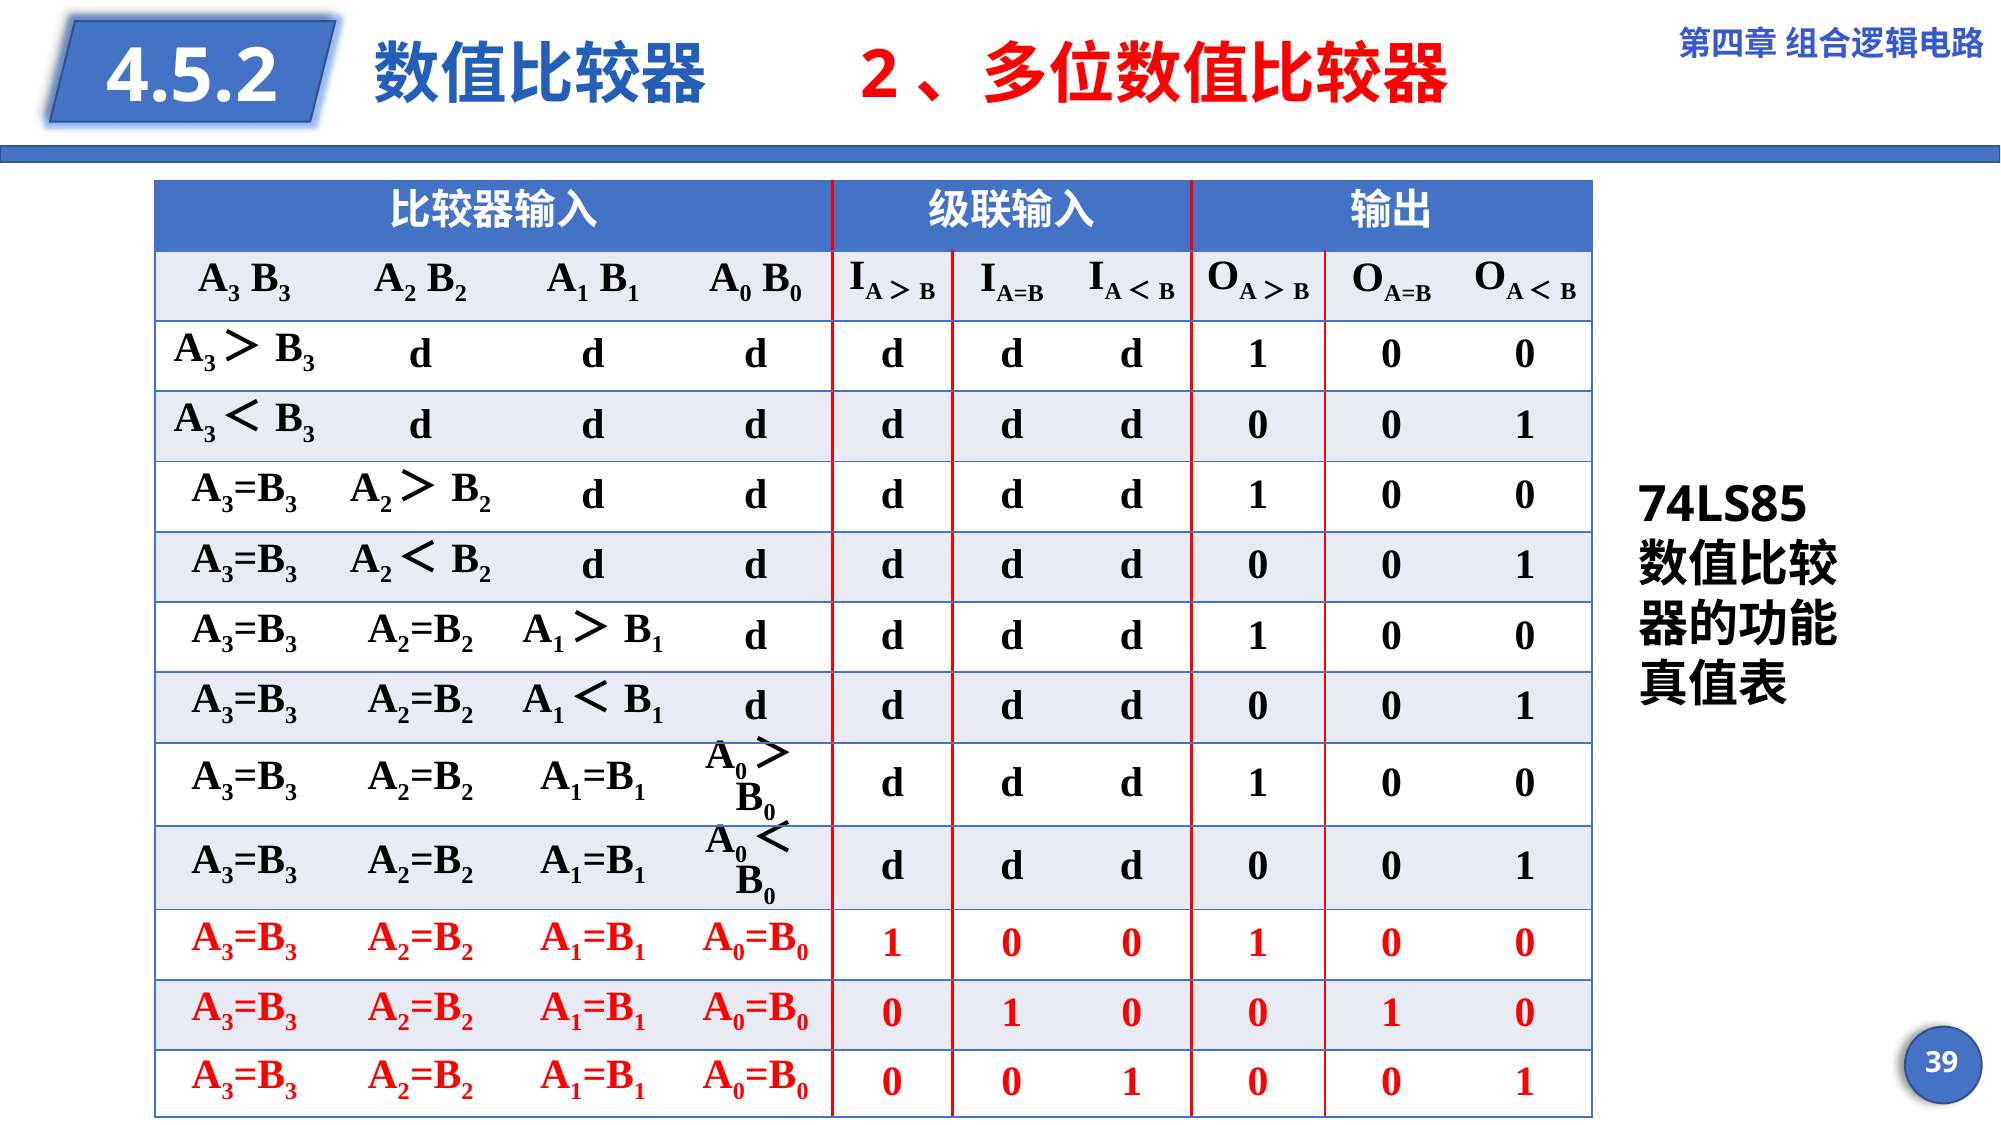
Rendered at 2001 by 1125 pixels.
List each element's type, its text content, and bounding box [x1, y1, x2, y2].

table_cell d [507, 533, 679, 601]
table_cell A2=B2 [334, 744, 507, 825]
table_cell 0 [1072, 910, 1190, 979]
table_cell 1 [1193, 603, 1324, 671]
table_cell A3＜B3 [156, 392, 334, 461]
title 数值比较器 2、多位数值比较器 [358, 16, 1560, 137]
table_cell A3=B3 [156, 462, 334, 531]
table_cell IA＜B [1072, 252, 1190, 320]
table_cell d [834, 827, 951, 909]
table_cell 1 [1458, 533, 1591, 601]
table_cell A3=B3 [156, 981, 334, 1049]
table_cell A2=B2 [334, 910, 507, 979]
table_cell 0 [1193, 673, 1324, 742]
table_cell 0 [1326, 603, 1458, 671]
table_cell A0=B0 [679, 910, 831, 979]
table_cell IA＞B [834, 252, 951, 320]
table_cell 0 [1458, 981, 1591, 1049]
table_cell 0 [1458, 603, 1591, 671]
table_cell d [1072, 744, 1190, 825]
table_cell A2=B2 [334, 673, 507, 742]
table_cell A1 B1 [507, 252, 679, 320]
table_cell 1 [954, 981, 1072, 1049]
table_cell A0＞B0 [679, 744, 831, 825]
table_cell A3 B3 [156, 252, 334, 320]
table_cell 1 [1326, 981, 1458, 1049]
table_cell d [954, 744, 1072, 825]
table_cell d [834, 533, 951, 601]
table_cell d [679, 603, 831, 671]
table_cell 1 [834, 910, 951, 979]
table_cell d [1072, 827, 1190, 909]
table_cell A3=B3 [156, 603, 334, 671]
table_cell d [334, 322, 507, 390]
table_cell A3＞B3 [156, 322, 334, 390]
table_cell 0 [1326, 533, 1458, 601]
table_cell 0 [1458, 744, 1591, 825]
table_cell A2=B2 [334, 1051, 507, 1116]
table_cell 1 [1458, 673, 1591, 742]
table_cell IA=B [954, 252, 1072, 320]
table_cell A1＜B1 [507, 673, 679, 742]
table_cell A1=B1 [507, 981, 679, 1049]
table_cell A0=B0 [679, 1051, 831, 1116]
table_cell d [1072, 322, 1190, 390]
table_cell 1 [1193, 910, 1324, 979]
text_box 4.5.2 [48, 20, 337, 123]
table_cell d [507, 462, 679, 531]
table_cell d [1072, 462, 1190, 531]
table_cell 0 [834, 981, 951, 1049]
text_box 74LS85数值比较器的功能真值表 [1623, 464, 1882, 719]
table_cell A1＞B1 [507, 603, 679, 671]
table_cell d [834, 744, 951, 825]
table_cell A0＜B0 [679, 827, 831, 909]
table_cell d [954, 533, 1072, 601]
table_cell 1 [1193, 462, 1324, 531]
table_cell 1 [1458, 1051, 1591, 1116]
table_cell d [834, 322, 951, 390]
table_cell d [954, 462, 1072, 531]
table_cell A3=B3 [156, 533, 334, 601]
table_cell A2＞B2 [334, 462, 507, 531]
table_cell d [679, 392, 831, 461]
table_cell 1 [1193, 744, 1324, 825]
table_cell 0 [1458, 462, 1591, 531]
table_cell d [1072, 603, 1190, 671]
table_cell d [954, 673, 1072, 742]
table_cell A3=B3 [156, 673, 334, 742]
table_cell 0 [1458, 910, 1591, 979]
table_header 级联输入 [834, 181, 1190, 250]
table_cell 0 [1326, 910, 1458, 979]
table_cell A2=B2 [334, 603, 507, 671]
table_cell A2=B2 [334, 981, 507, 1049]
table_cell OA＜B [1458, 252, 1591, 320]
table_cell 0 [1326, 673, 1458, 742]
table_cell OA=B [1326, 252, 1458, 320]
table_cell A1=B1 [507, 744, 679, 825]
table_cell 1 [1193, 322, 1324, 390]
table_cell d [834, 462, 951, 531]
table_cell d [954, 392, 1072, 461]
table_cell d [679, 673, 831, 742]
table_cell 0 [1193, 533, 1324, 601]
table_cell A2=B2 [334, 827, 507, 909]
table_cell A3=B3 [156, 827, 334, 909]
table_cell 0 [954, 910, 1072, 979]
table_cell 1 [1458, 827, 1591, 909]
table_cell 0 [1193, 392, 1324, 461]
table_cell A1=B1 [507, 910, 679, 979]
table_cell 1 [1458, 392, 1591, 461]
table_cell d [679, 533, 831, 601]
table_cell A0=B0 [679, 981, 831, 1049]
table_cell A2＜B2 [334, 533, 507, 601]
table_cell d [507, 322, 679, 390]
table_header 比较器输入 [156, 181, 831, 250]
table_cell A0 B0 [679, 252, 831, 320]
table_cell 0 [1326, 392, 1458, 461]
table_cell 0 [1072, 981, 1190, 1049]
slide_number 39 [1895, 1033, 1989, 1094]
table_cell d [1072, 392, 1190, 461]
table_cell d [834, 603, 951, 671]
table_cell 0 [1458, 322, 1591, 390]
table_cell d [334, 392, 507, 461]
table_cell 0 [834, 1051, 951, 1116]
table_cell d [954, 827, 1072, 909]
table_cell 0 [1326, 827, 1458, 909]
table_cell 0 [954, 1051, 1072, 1116]
table_cell 0 [1326, 744, 1458, 825]
footer 第四章 组合逻辑电路 [1654, 0, 2000, 84]
table_cell OA＞B [1193, 252, 1324, 320]
table_cell d [679, 322, 831, 390]
table_cell A1=B1 [507, 1051, 679, 1116]
table_cell d [507, 392, 679, 461]
table_cell d [954, 322, 1072, 390]
table_cell A3=B3 [156, 744, 334, 825]
table_cell d [1072, 533, 1190, 601]
table_cell d [954, 603, 1072, 671]
table_header 输出 [1193, 181, 1591, 250]
table_cell d [679, 462, 831, 531]
table_cell A2 B2 [334, 252, 507, 320]
table_cell 0 [1326, 1051, 1458, 1116]
table_cell 0 [1326, 322, 1458, 390]
table_cell A3=B3 [156, 1051, 334, 1116]
table_cell d [1072, 673, 1190, 742]
table_cell d [834, 392, 951, 461]
table_cell 0 [1193, 827, 1324, 909]
table_cell 0 [1326, 462, 1458, 531]
table_cell 1 [1072, 1051, 1190, 1116]
table_cell 0 [1193, 1051, 1324, 1116]
table_cell d [834, 673, 951, 742]
table_cell 0 [1193, 981, 1324, 1049]
table_cell A3=B3 [156, 910, 334, 979]
table_cell A1=B1 [507, 827, 679, 909]
